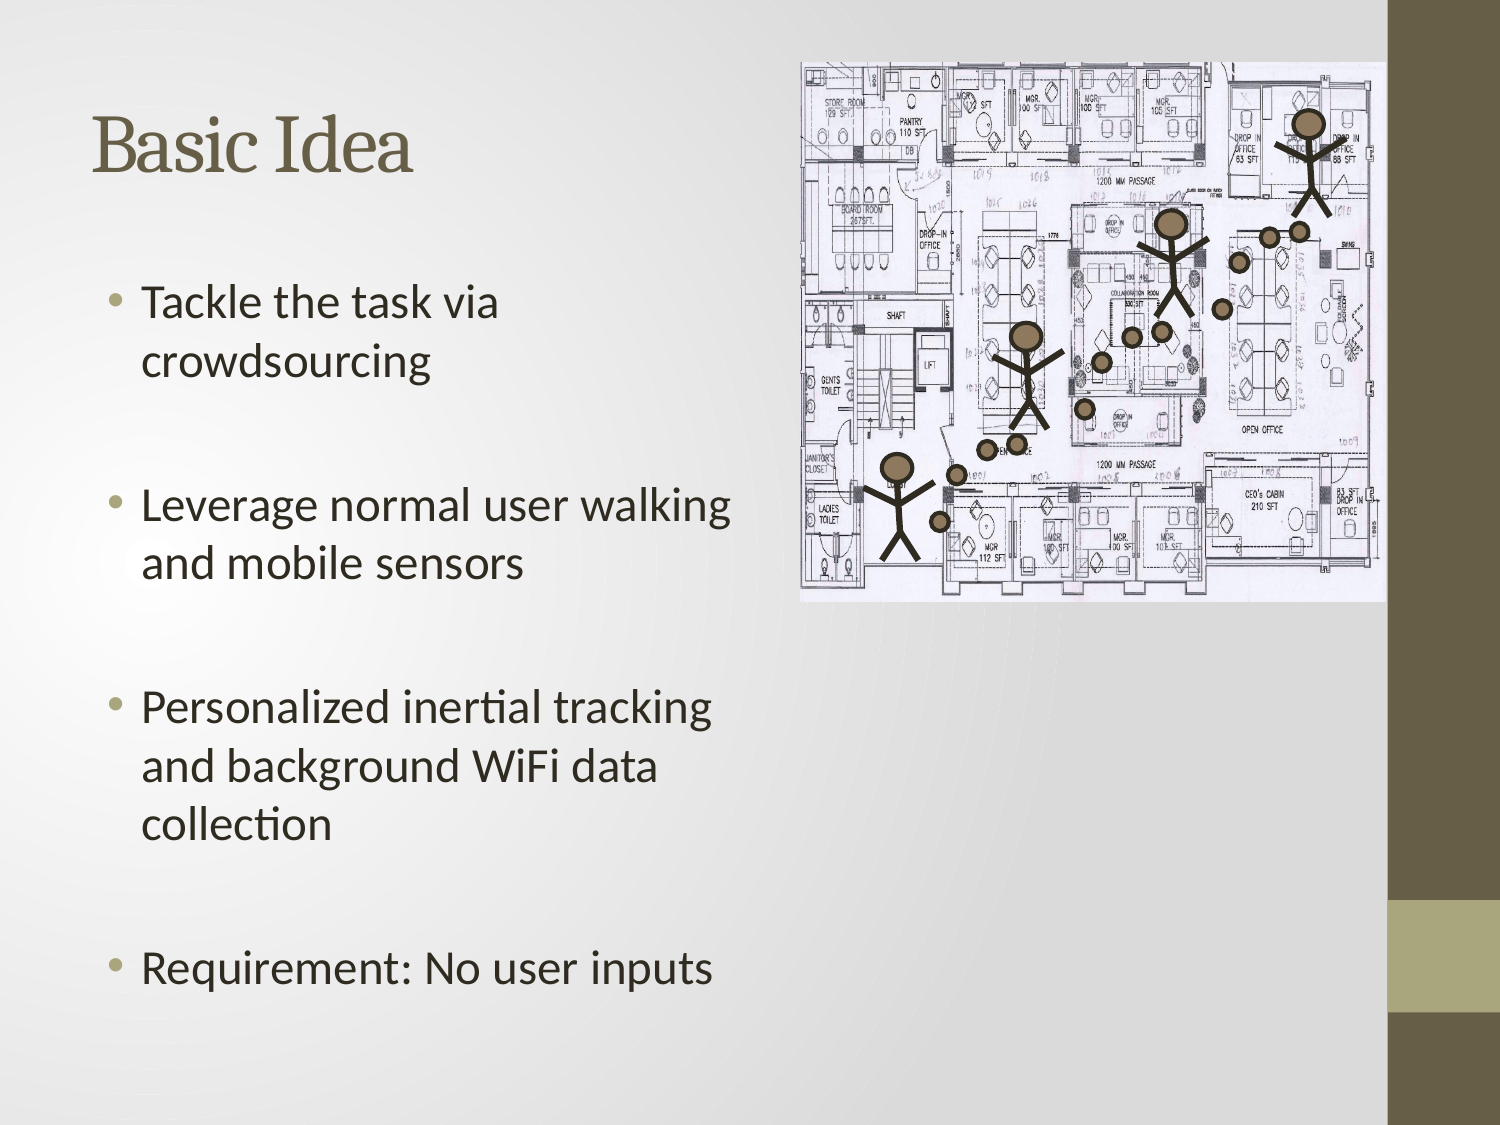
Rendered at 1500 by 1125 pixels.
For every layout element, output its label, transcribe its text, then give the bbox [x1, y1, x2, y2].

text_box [1075, 322, 1172, 420]
list Tackle the task via crowdsourcing Leverage normal user walking and mobile sensors Personalized inertial tracking and background WiFi data collection Requirement: No user inputs [75, 262, 811, 1005]
title Basic Idea [75, 45, 1325, 233]
picture [799, 61, 1387, 602]
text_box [1274, 109, 1347, 218]
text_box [992, 322, 1064, 430]
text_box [930, 434, 1027, 532]
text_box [862, 453, 935, 561]
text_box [1212, 222, 1310, 320]
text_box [1137, 209, 1209, 318]
